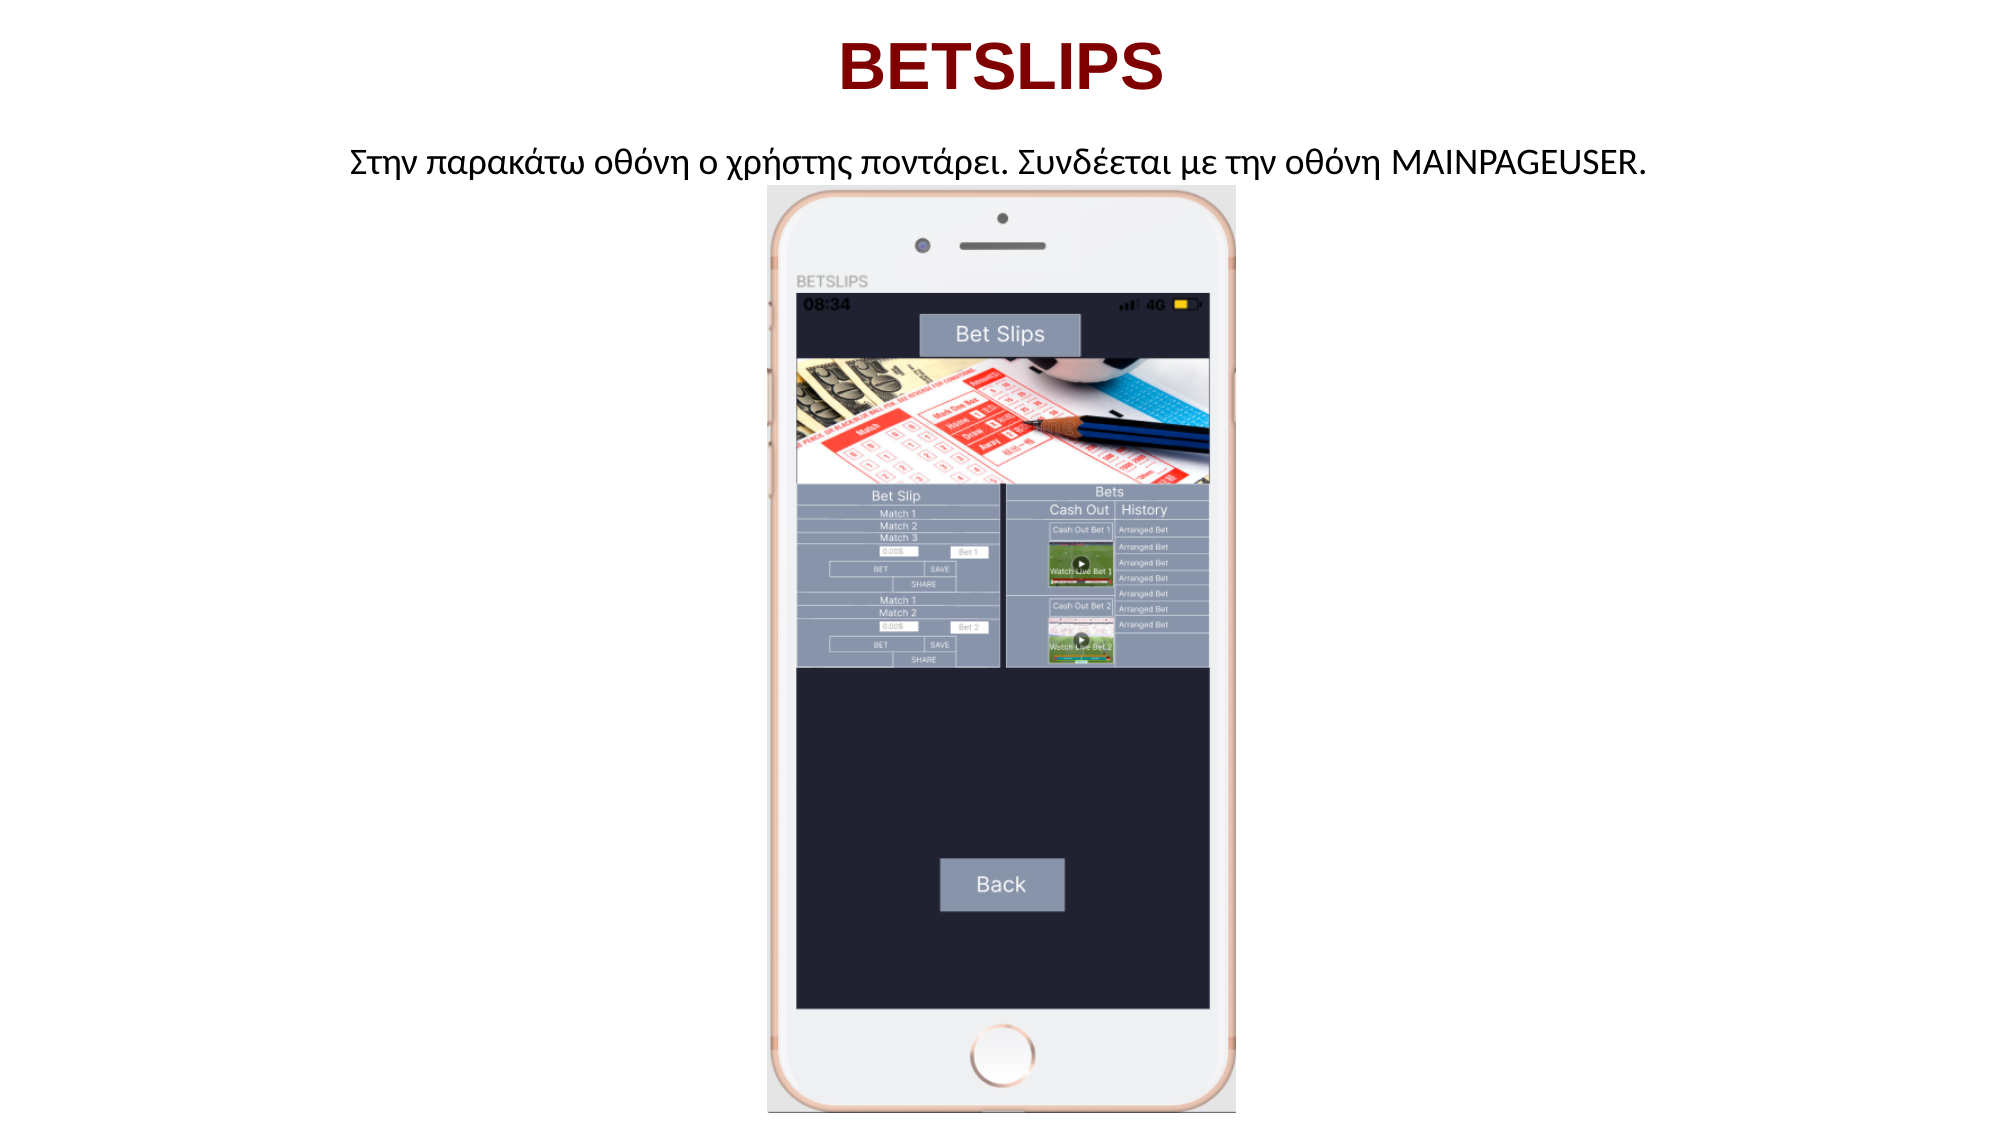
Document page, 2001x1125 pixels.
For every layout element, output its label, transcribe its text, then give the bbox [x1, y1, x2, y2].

text_box Στην παρακάτω οθόνη ο χρήστης ποντάρει. Συνδέεται με την οθόνη MAINPAGEUSER. [18, 130, 1980, 190]
picture [767, 185, 1236, 1113]
text_box BETSLIPS [21, 12, 1983, 114]
